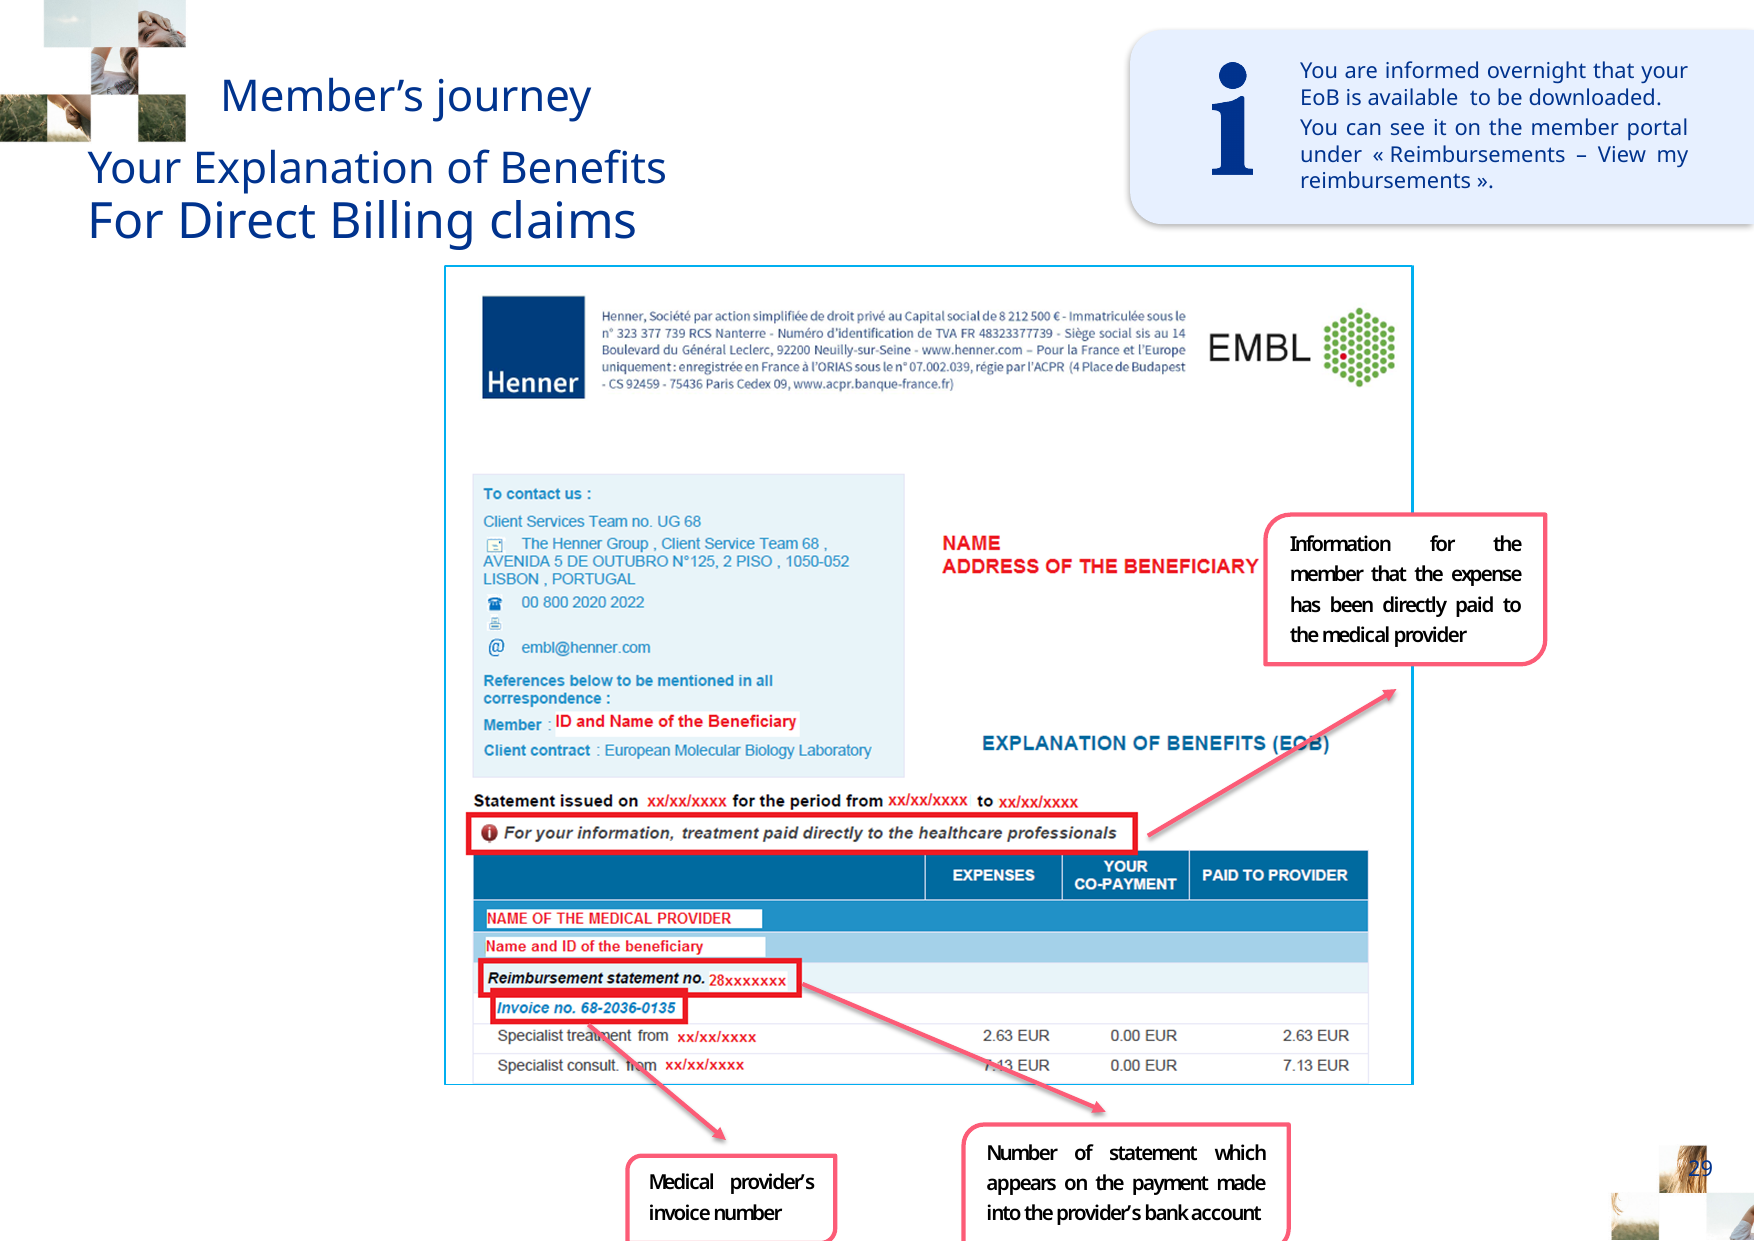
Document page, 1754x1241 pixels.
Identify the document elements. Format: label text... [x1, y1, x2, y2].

picture [1212, 62, 1253, 175]
picture [0, 0, 1754, 1241]
text_box Member’s journey [190, 47, 1694, 140]
text_box Your Explanation of Benefits [72, 132, 969, 189]
text_box For Direct Billing claims [72, 189, 956, 237]
text_box [1133, 29, 1754, 225]
text_box You are informed overnight that your EoB is available to be downloaded. You can see it on the member portal under « Reimbursements – View my reimbursements ». [1284, 49, 1705, 226]
text_box [1129, 140, 1284, 217]
